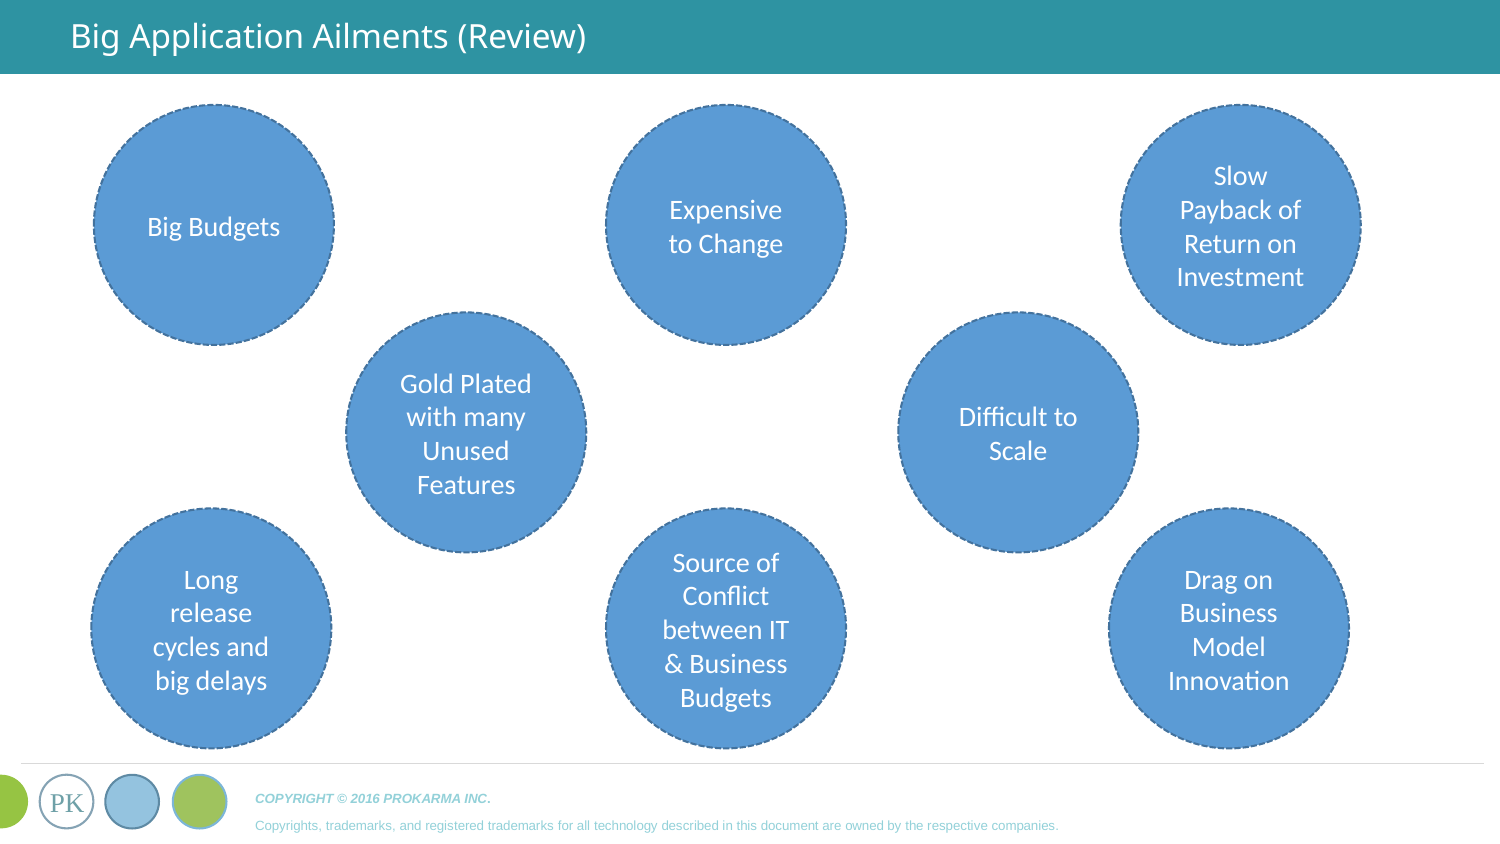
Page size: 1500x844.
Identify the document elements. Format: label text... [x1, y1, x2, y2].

text_box Drag on Business Model Innovation [1107, 507, 1351, 750]
text_box Difficult to Scale [897, 311, 1140, 554]
text_box Big Budgets [92, 103, 335, 346]
text_box Gold Plated with many Unused Features [345, 311, 588, 554]
text_box Expensive to Change [604, 103, 848, 346]
text_box Slow Payback of Return on Investment [1119, 103, 1362, 346]
text_box Long release cycles and big delays [90, 507, 333, 750]
text_box Source of Conflict between IT & Business Budgets [604, 507, 848, 750]
title Big Application Ailments (Review) [55, 12, 1349, 66]
